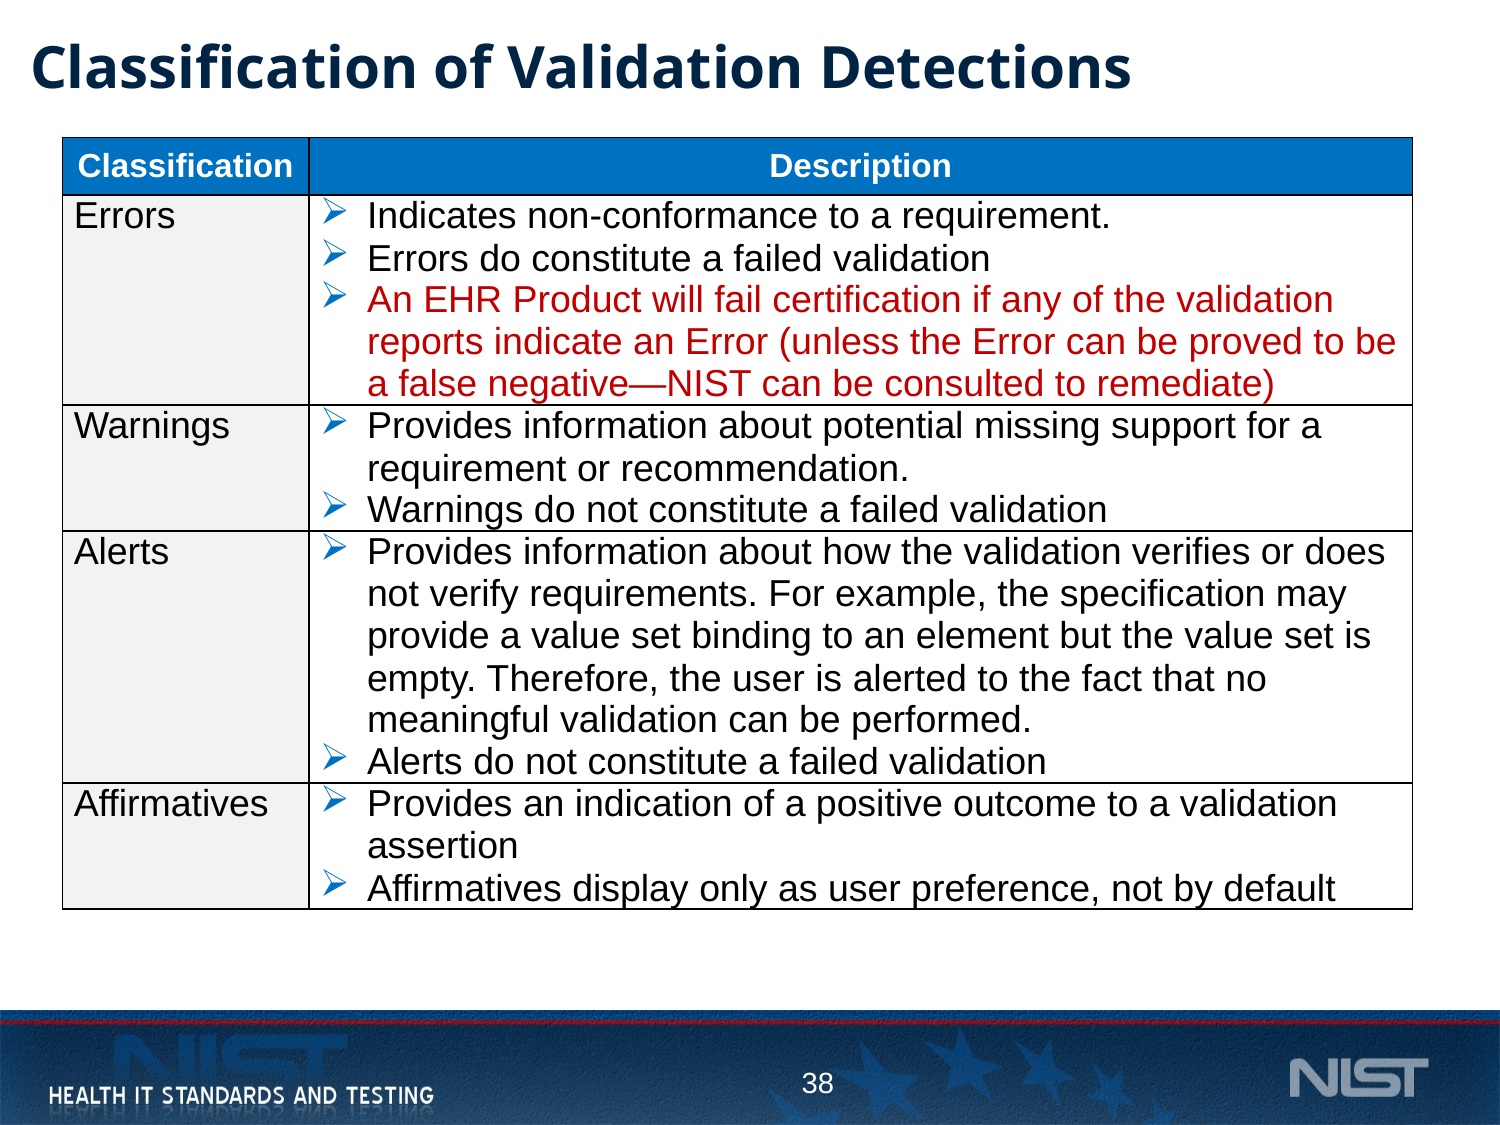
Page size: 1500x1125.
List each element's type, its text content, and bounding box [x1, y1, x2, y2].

table_cell Errors [63, 196, 308, 404]
table_header Classification [63, 138, 308, 194]
picture [0, 1010, 1500, 1125]
table_header Description [310, 138, 1412, 194]
title Classification of Validation Detections [14, 22, 1366, 108]
slide_number 38 [642, 1056, 994, 1125]
table_cell Affirmatives [63, 784, 308, 908]
table_cell Alerts [63, 532, 308, 782]
table_cell Provides information about how the validation verifies or does not verify requirements. For example, the specification may provide a value set binding to an element but the value set is empty. Therefore, the user is alerted to the fact that no meaningful validation can be performed. Alerts do not constitute a failed validation [310, 532, 1412, 782]
table_cell Indicates non-conformance to a requirement. Errors do constitute a failed validation An EHR Product will fail certification if any of the validation reports indicate an Error (unless the Error can be proved to be a false negative—NIST can be consulted to remediate) [310, 196, 1412, 404]
table_cell Warnings [63, 406, 308, 530]
table_cell Provides information about potential missing support for a requirement or recommendation. Warnings do not constitute a failed validation [310, 406, 1412, 530]
table_cell Provides an indication of a positive outcome to a validation assertion Affirmatives display only as user preference, not by default [310, 784, 1412, 908]
